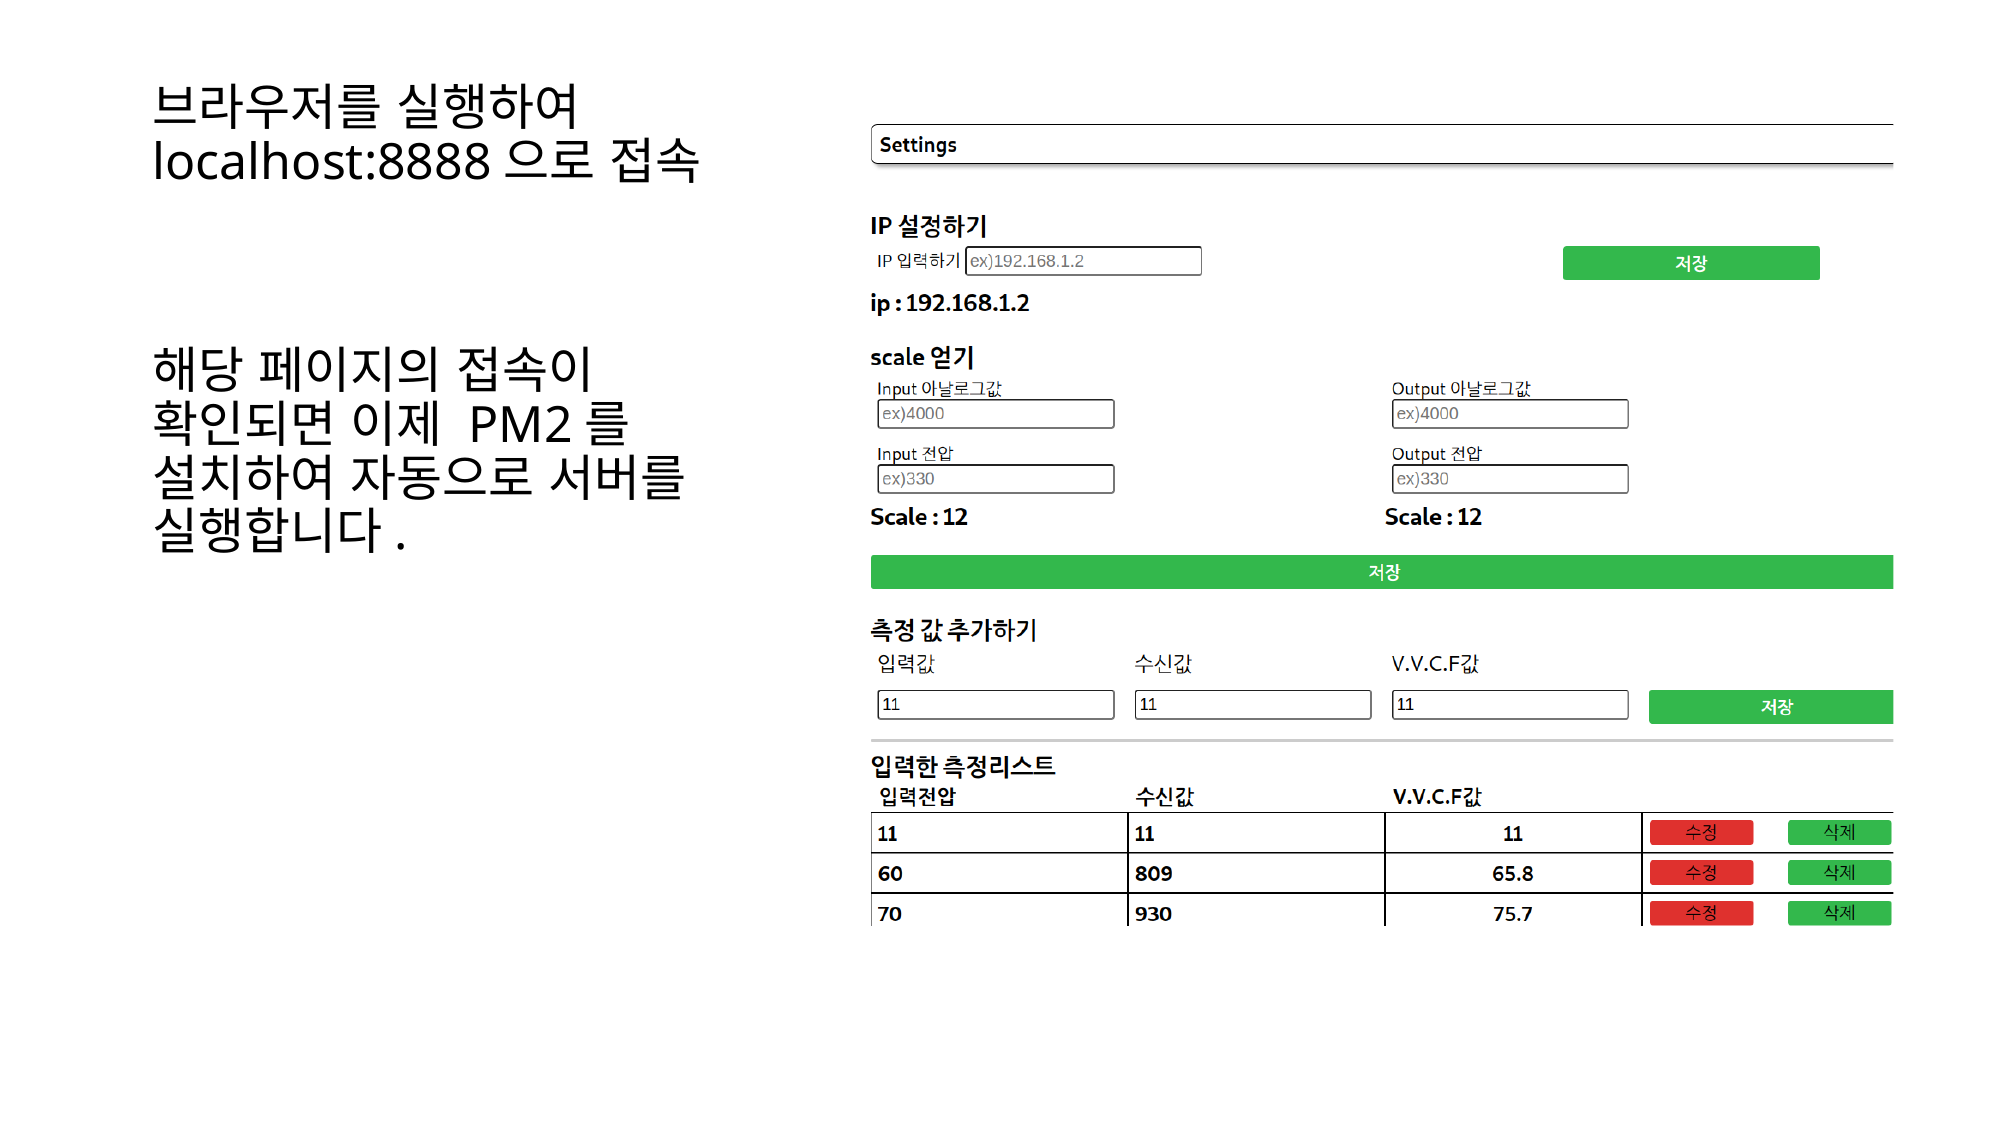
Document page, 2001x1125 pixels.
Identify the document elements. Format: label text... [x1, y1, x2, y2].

list 해당 페이지의 접속이 확인되면 이제 PM2를 설치하여 자동으로 서버를 실행합니다. [137, 337, 783, 963]
title 브라우저를 실행하여 localhost:8888으로 접속 [137, 75, 783, 337]
picture [816, 74, 1894, 926]
